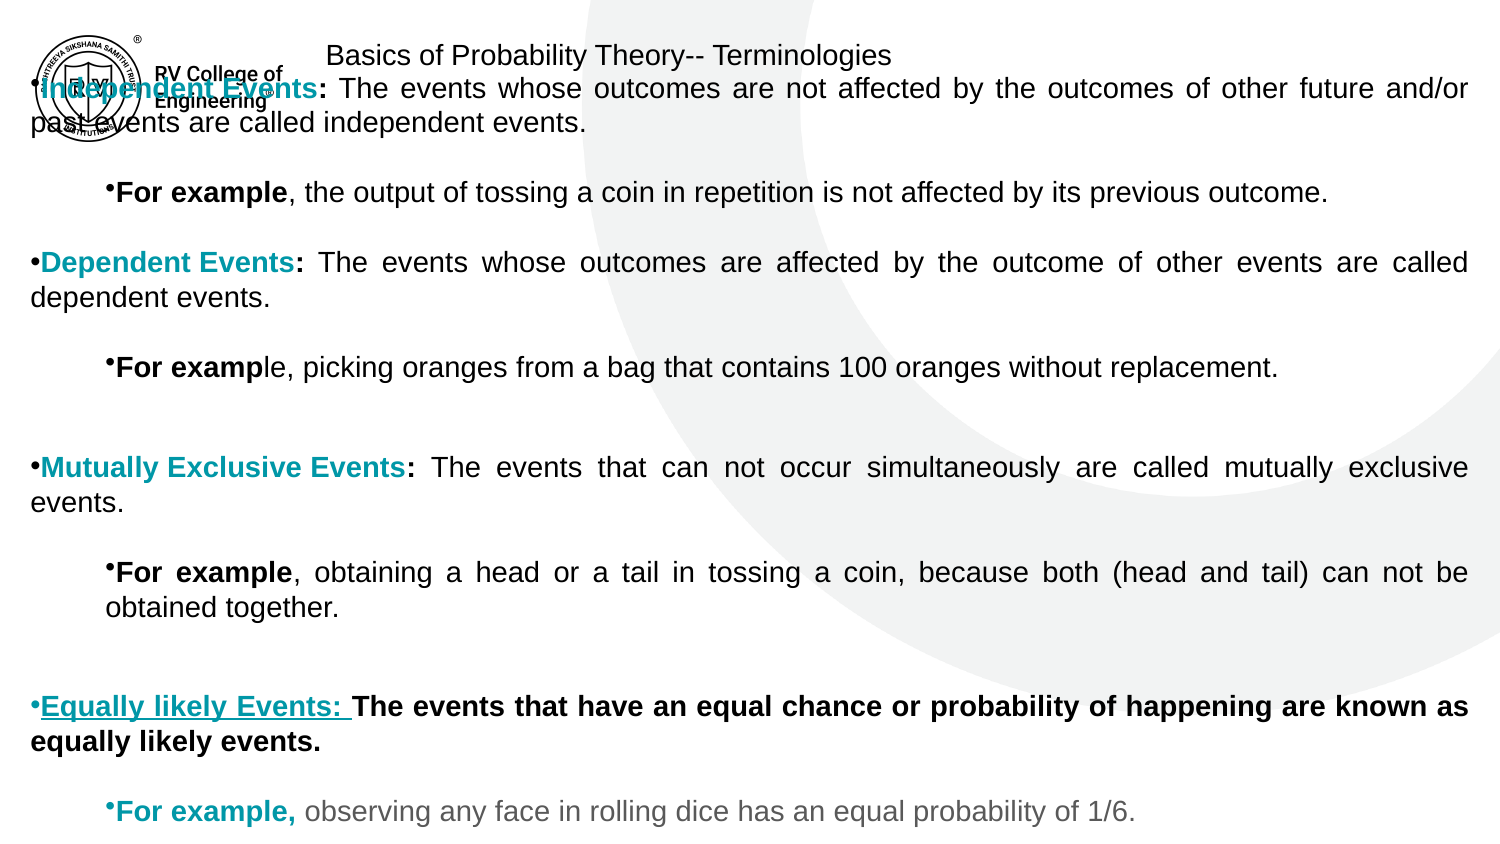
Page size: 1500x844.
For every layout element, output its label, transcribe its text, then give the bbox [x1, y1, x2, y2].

title Basics of Probability Theory-- Terminologies [310, 21, 1445, 61]
picture [0, 0, 1500, 844]
list Independent Events: The events whose outcomes are not affected by the outcomes of other future and/or past events are called independent events. For example, the output of tossing a coin in repetition is not affected by its previous outcome. Dependent Events: The events whose outcomes are affected by the outcome of other events are called dependent events. For example, picking oranges from a bag that contains 100 oranges without replacement. Mutually Exclusive Events: The events that can not occur simultaneously are called mutually exclusive events. For example, obtaining a head or a tail in tossing a coin, because both (head and tail) can not be obtained together. Equally likely Events: The events that have an equal chance or probability of happening are known as equally likely events. For example, observing any face in rolling dice has an equal probability of 1/6. [15, 61, 1486, 835]
